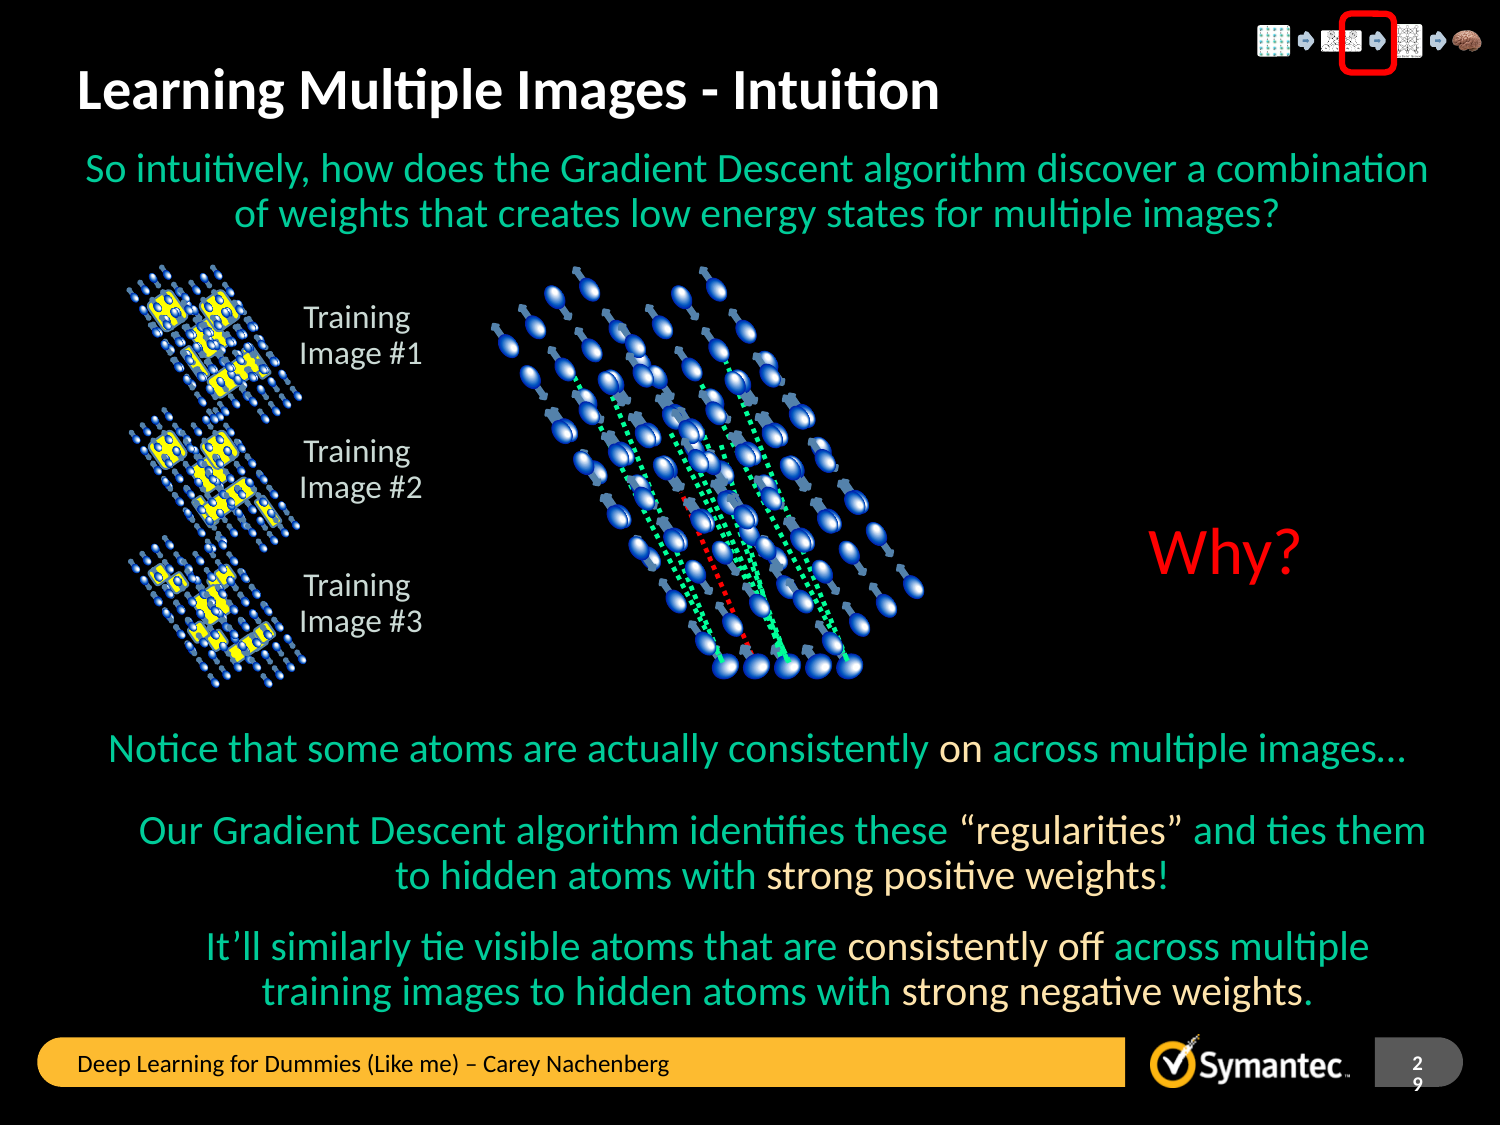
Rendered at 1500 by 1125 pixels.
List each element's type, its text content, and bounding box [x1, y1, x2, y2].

picture [1150, 1034, 1350, 1088]
slide_number 29 [1402, 1049, 1428, 1075]
text_box Our Gradient Descent algorithm identifies these “regularities” and ties them to hidden atoms with strong positive weights! [119, 801, 1446, 907]
text_box [1342, 13, 1394, 22]
text_box It’ll similarly tie visible atoms that are consistently off across multiple training images to hidden atoms with strong negative weights. [124, 916, 1451, 1022]
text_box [1257, 23, 1482, 59]
footer Deep Learning for Dummies (Like me) – Carey Nachenberg [62, 1042, 749, 1082]
text_box [1342, 66, 1394, 73]
text_box So intuitively, how does the Gradient Descent algorithm discover a combination of weights that creates low energy states for multiple images? [67, 139, 1448, 245]
title Learning Multiple Images - Intuition [62, 0, 1438, 131]
text_box Notice that some atoms are actually consistently on across multiple images… [76, 718, 1438, 779]
text_box Why? [1122, 509, 1330, 596]
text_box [143, 269, 884, 683]
